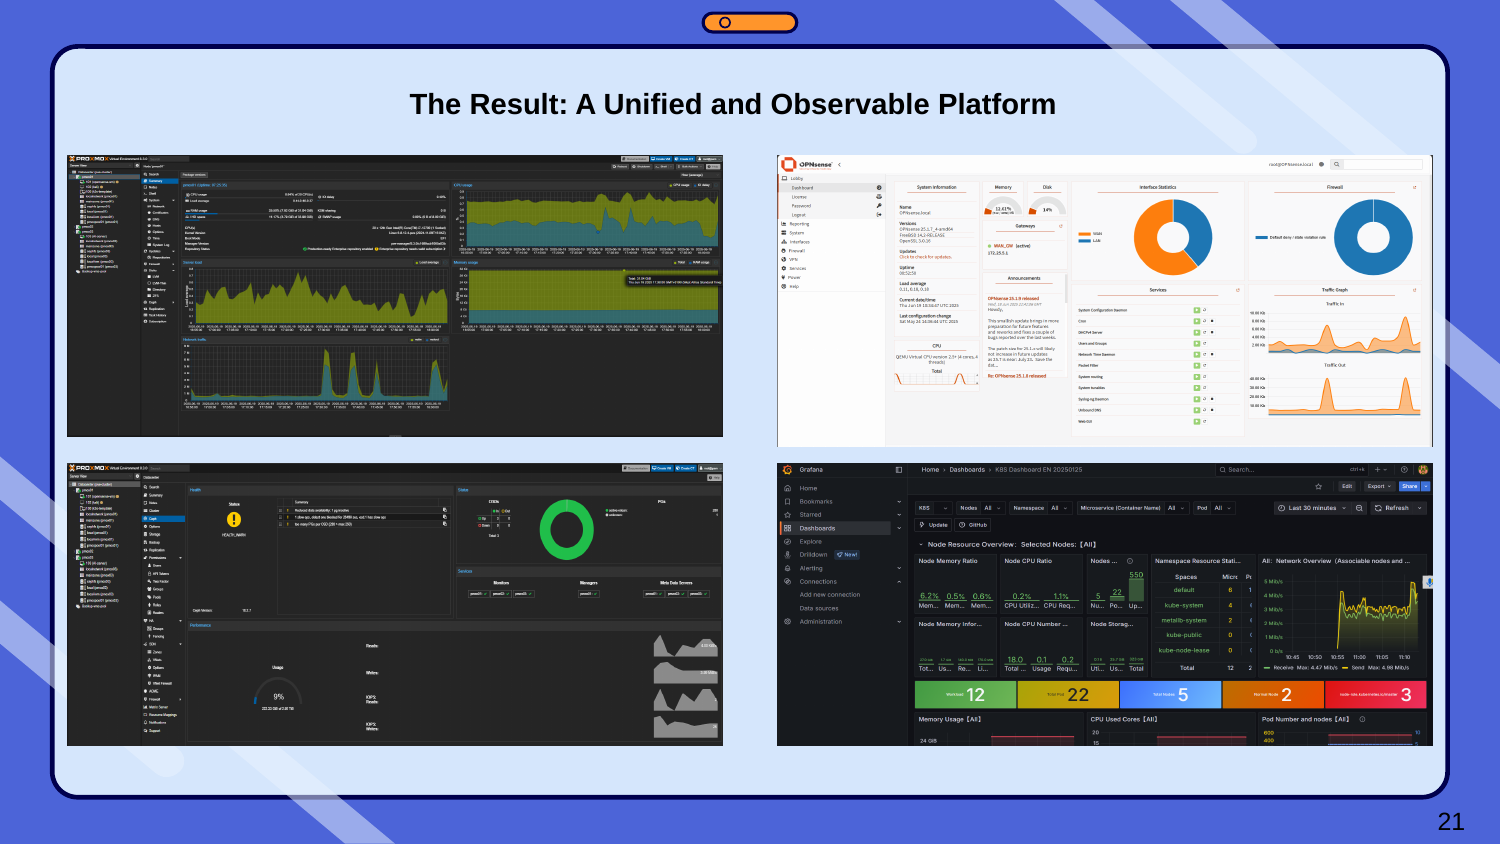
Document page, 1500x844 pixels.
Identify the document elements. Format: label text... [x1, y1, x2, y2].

picture [67, 463, 723, 746]
picture [777, 463, 1433, 746]
picture [777, 155, 1433, 447]
text_box The Result: A Unified and Observable Platform [394, 77, 1099, 128]
picture [67, 155, 723, 437]
slide_number 21 [1142, 797, 1481, 843]
